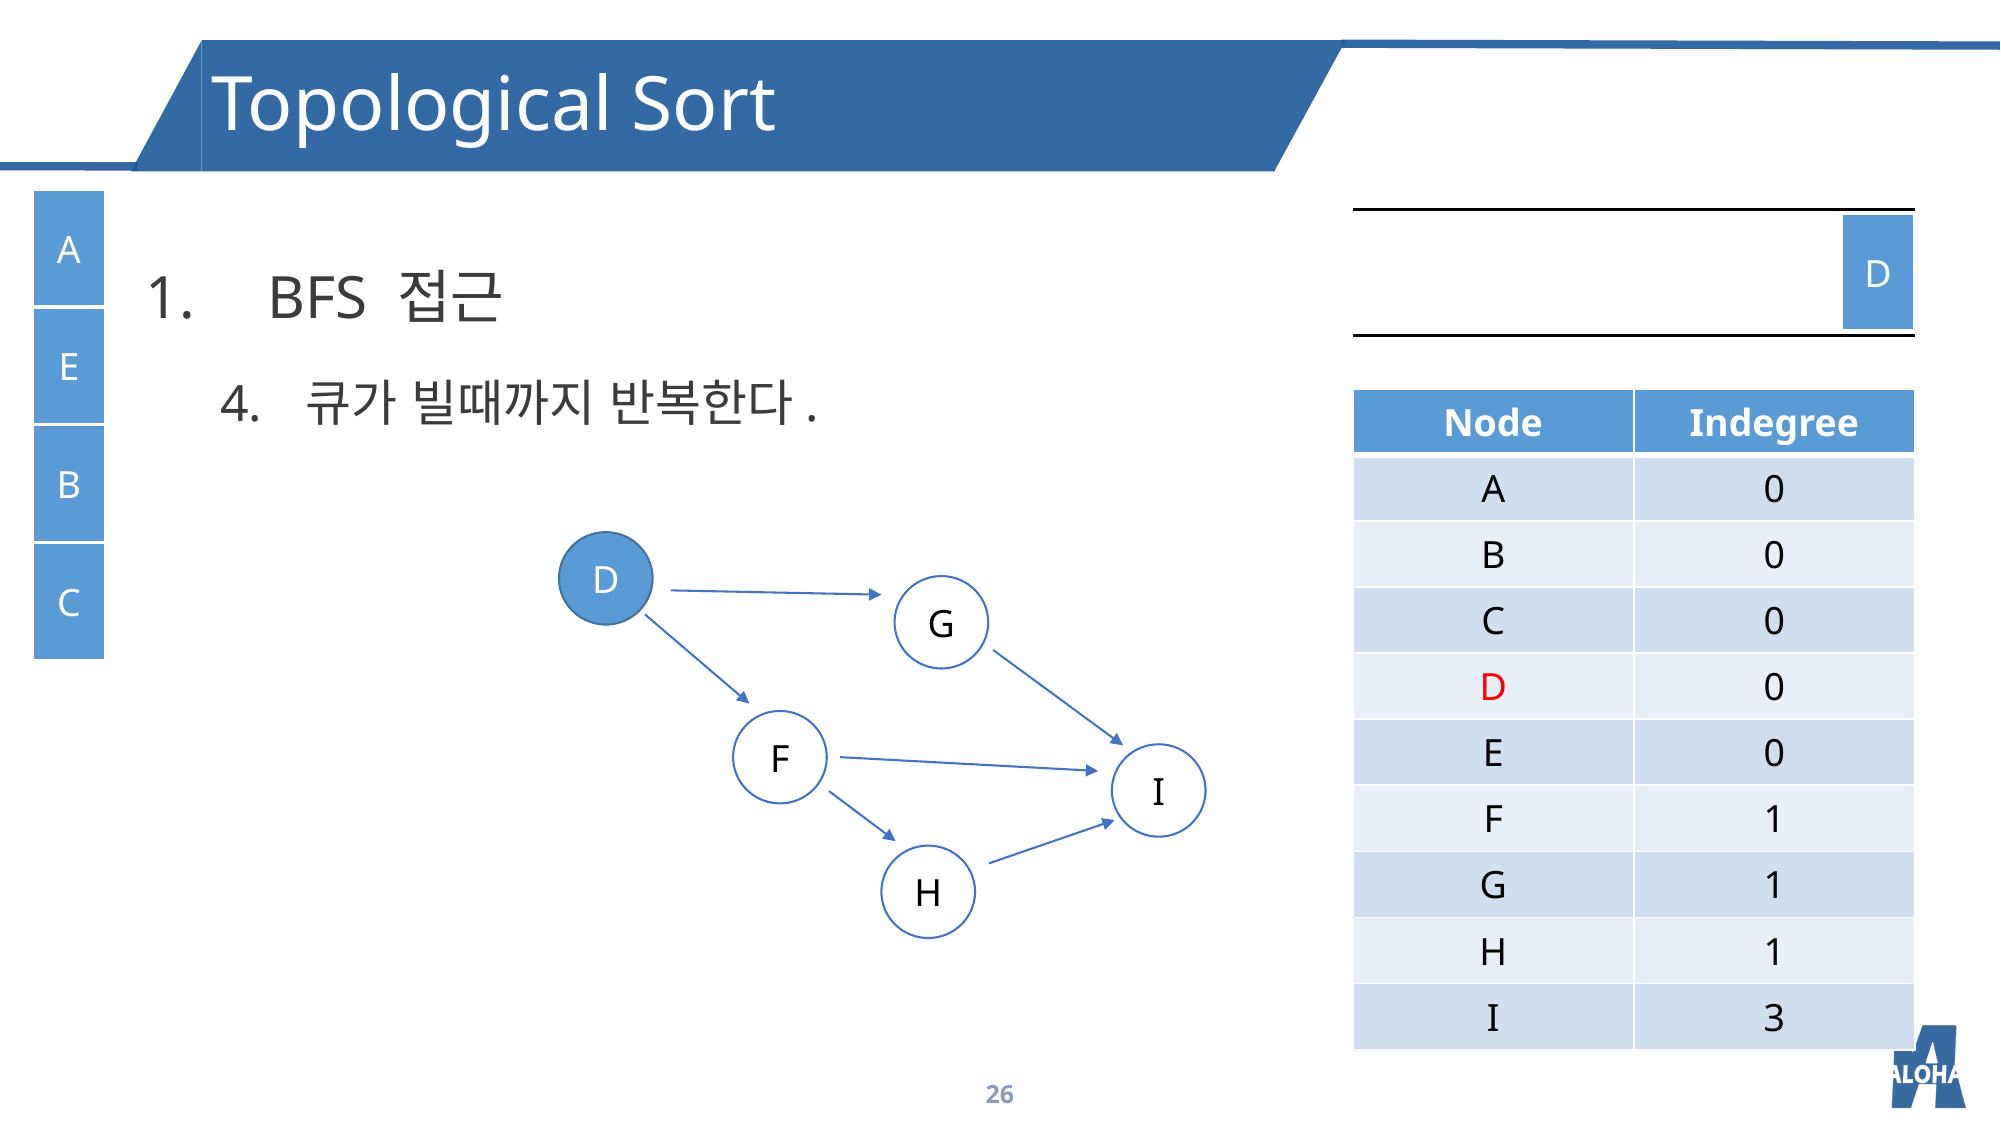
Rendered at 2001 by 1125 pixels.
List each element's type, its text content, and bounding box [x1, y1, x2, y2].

text_box B [30, 426, 107, 544]
table_cell G [1354, 852, 1633, 917]
table_cell D [1354, 654, 1633, 718]
picture [1853, 1006, 2000, 1125]
table_cell 0 [1635, 522, 1914, 586]
table_cell 3 [1635, 984, 1914, 1049]
list Topological Sort [196, 45, 1270, 168]
table_cell B [1354, 522, 1633, 586]
table_cell C [1354, 588, 1633, 652]
text_box E [30, 305, 107, 426]
table_cell 1 [1635, 786, 1914, 851]
text_box C [30, 544, 107, 662]
table_cell 1 [1635, 918, 1914, 983]
table_header Indegree [1635, 390, 1914, 452]
table_cell I [1354, 984, 1633, 1049]
text_box A [30, 188, 107, 305]
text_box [1352, 209, 1915, 336]
table_cell 0 [1635, 588, 1914, 652]
table_cell 0 [1635, 654, 1914, 718]
table_header Node [1354, 390, 1633, 452]
table_cell E [1354, 720, 1633, 784]
slide_number 26 [774, 1065, 1225, 1125]
table_cell H [1354, 918, 1633, 983]
table_cell 0 [1635, 458, 1914, 520]
table_cell 1 [1635, 852, 1914, 917]
table_cell 0 [1635, 720, 1914, 784]
list BFS 접근 큐가 빌때까지 반복한다. [130, 218, 1854, 1061]
table_cell A [1354, 458, 1633, 520]
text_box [558, 532, 1206, 939]
table_cell F [1354, 786, 1633, 851]
